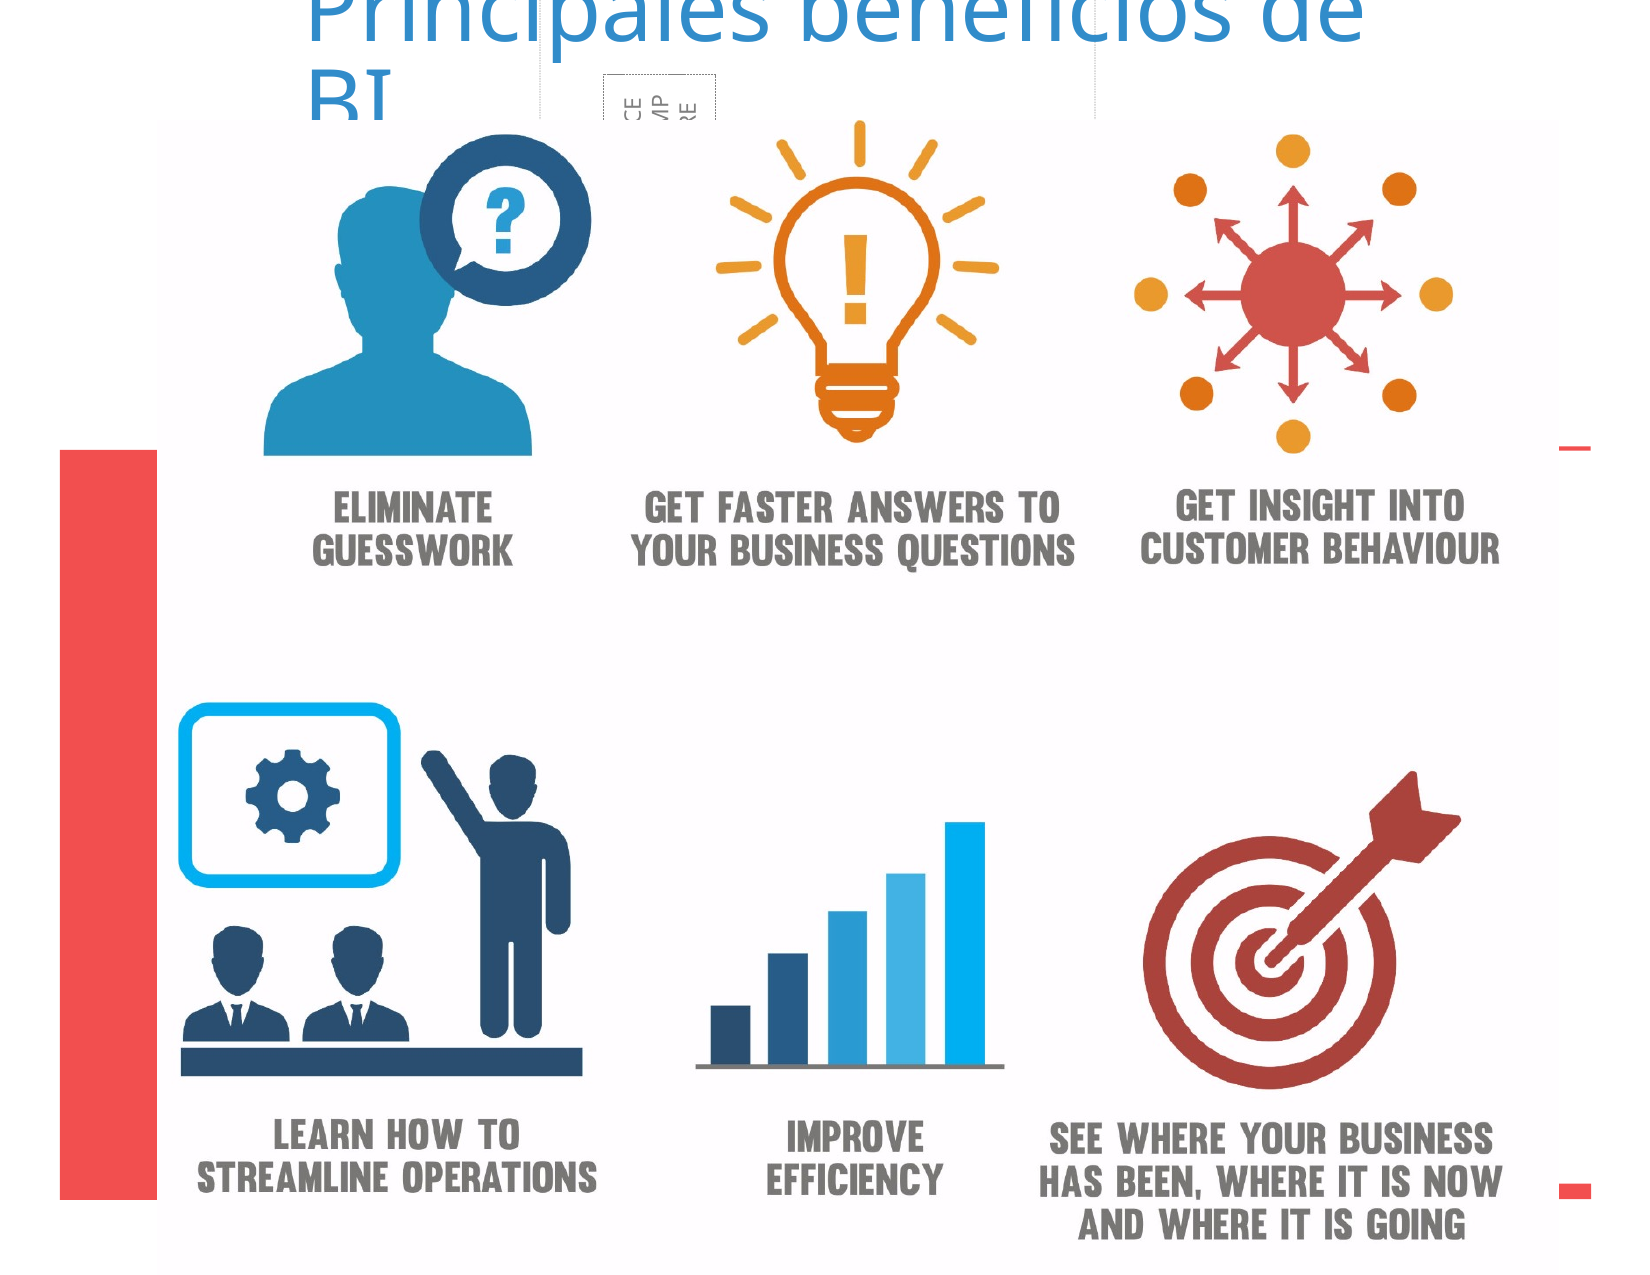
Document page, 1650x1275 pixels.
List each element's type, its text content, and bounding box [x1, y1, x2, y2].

picture [157, 120, 1559, 1275]
text_box Principales beneficios de BI [303, 0, 1413, 119]
